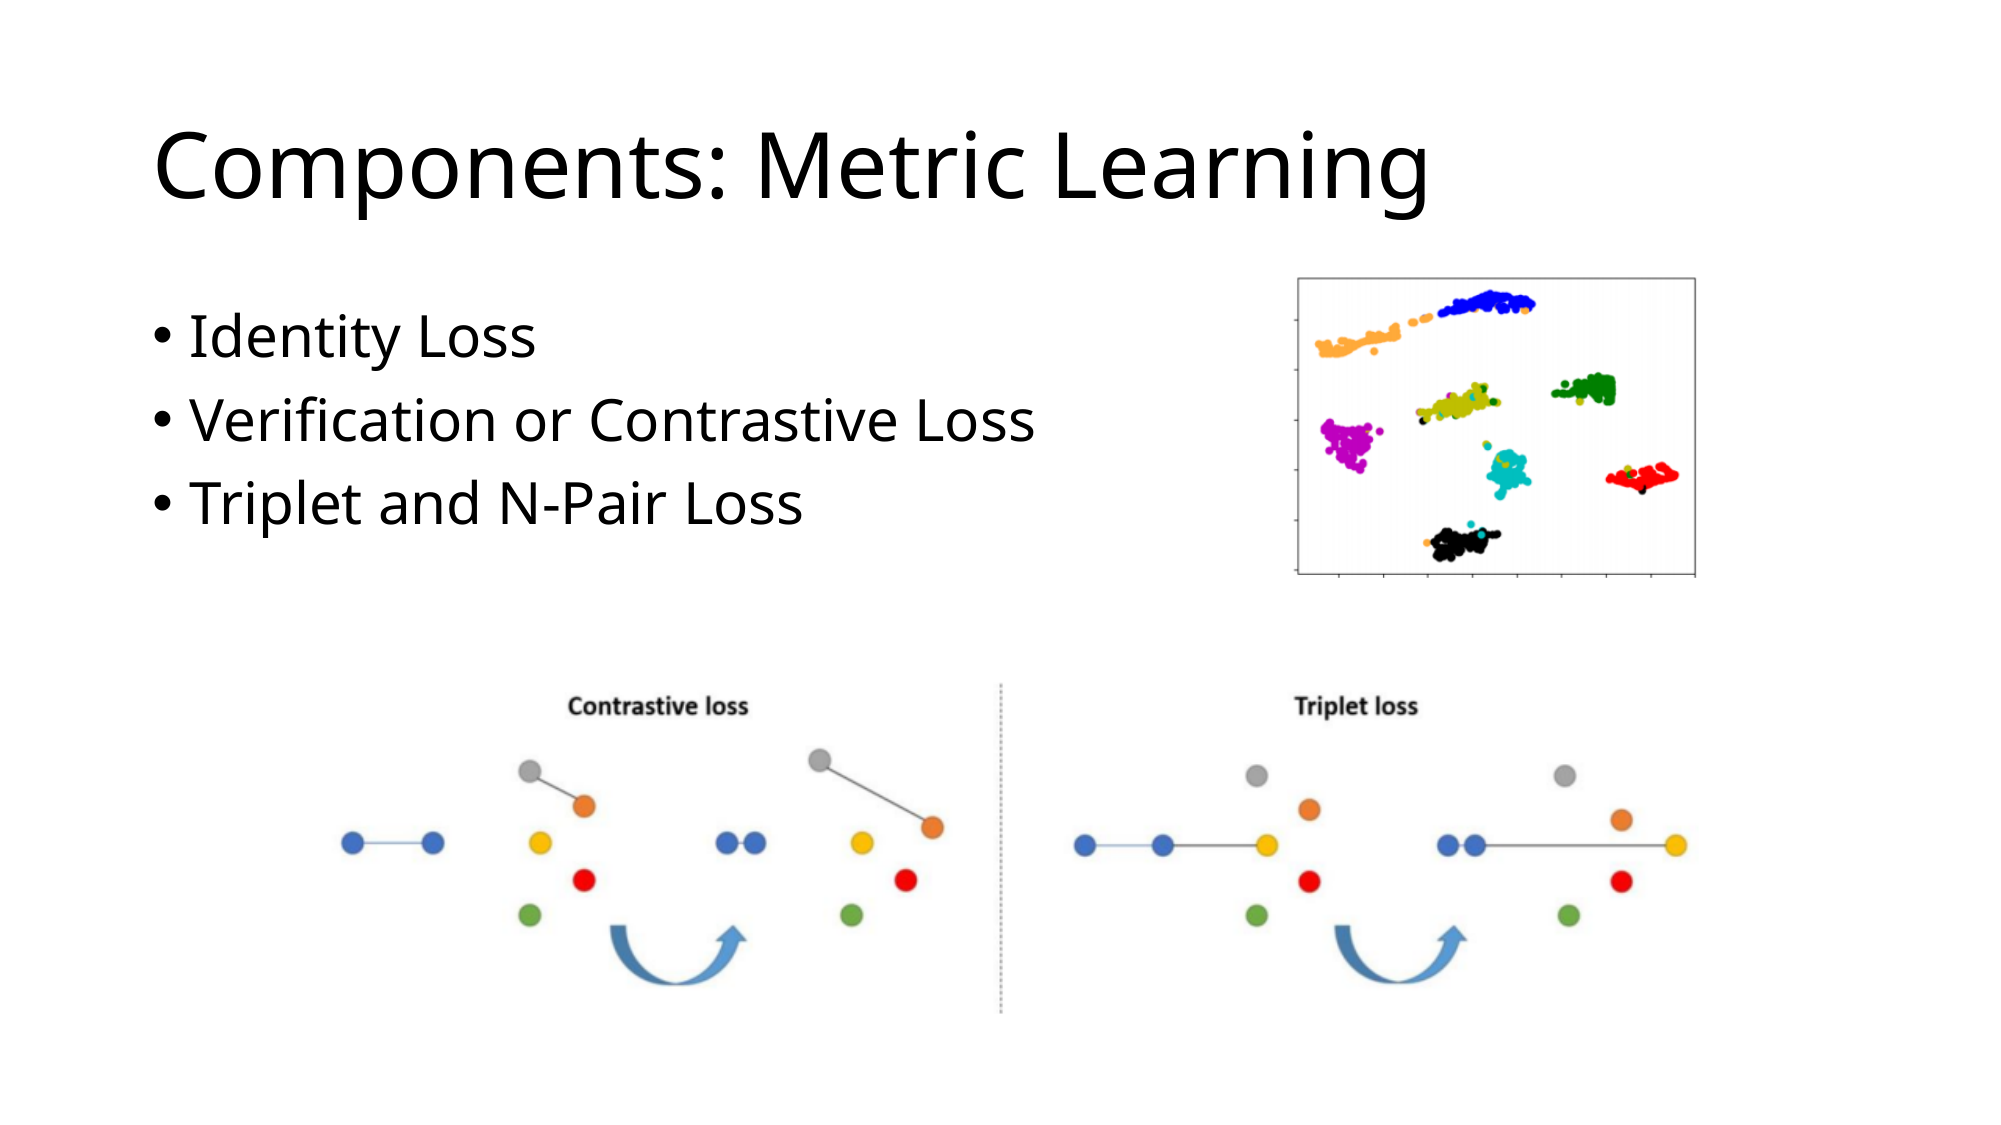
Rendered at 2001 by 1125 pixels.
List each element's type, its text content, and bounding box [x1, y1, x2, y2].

title Components: Metric Learning [137, 59, 1863, 278]
list Identity Loss Verification or Contrastive Loss Triplet and N-Pair Loss [137, 299, 1863, 1014]
picture [328, 677, 1699, 1014]
picture [1291, 277, 1699, 578]
